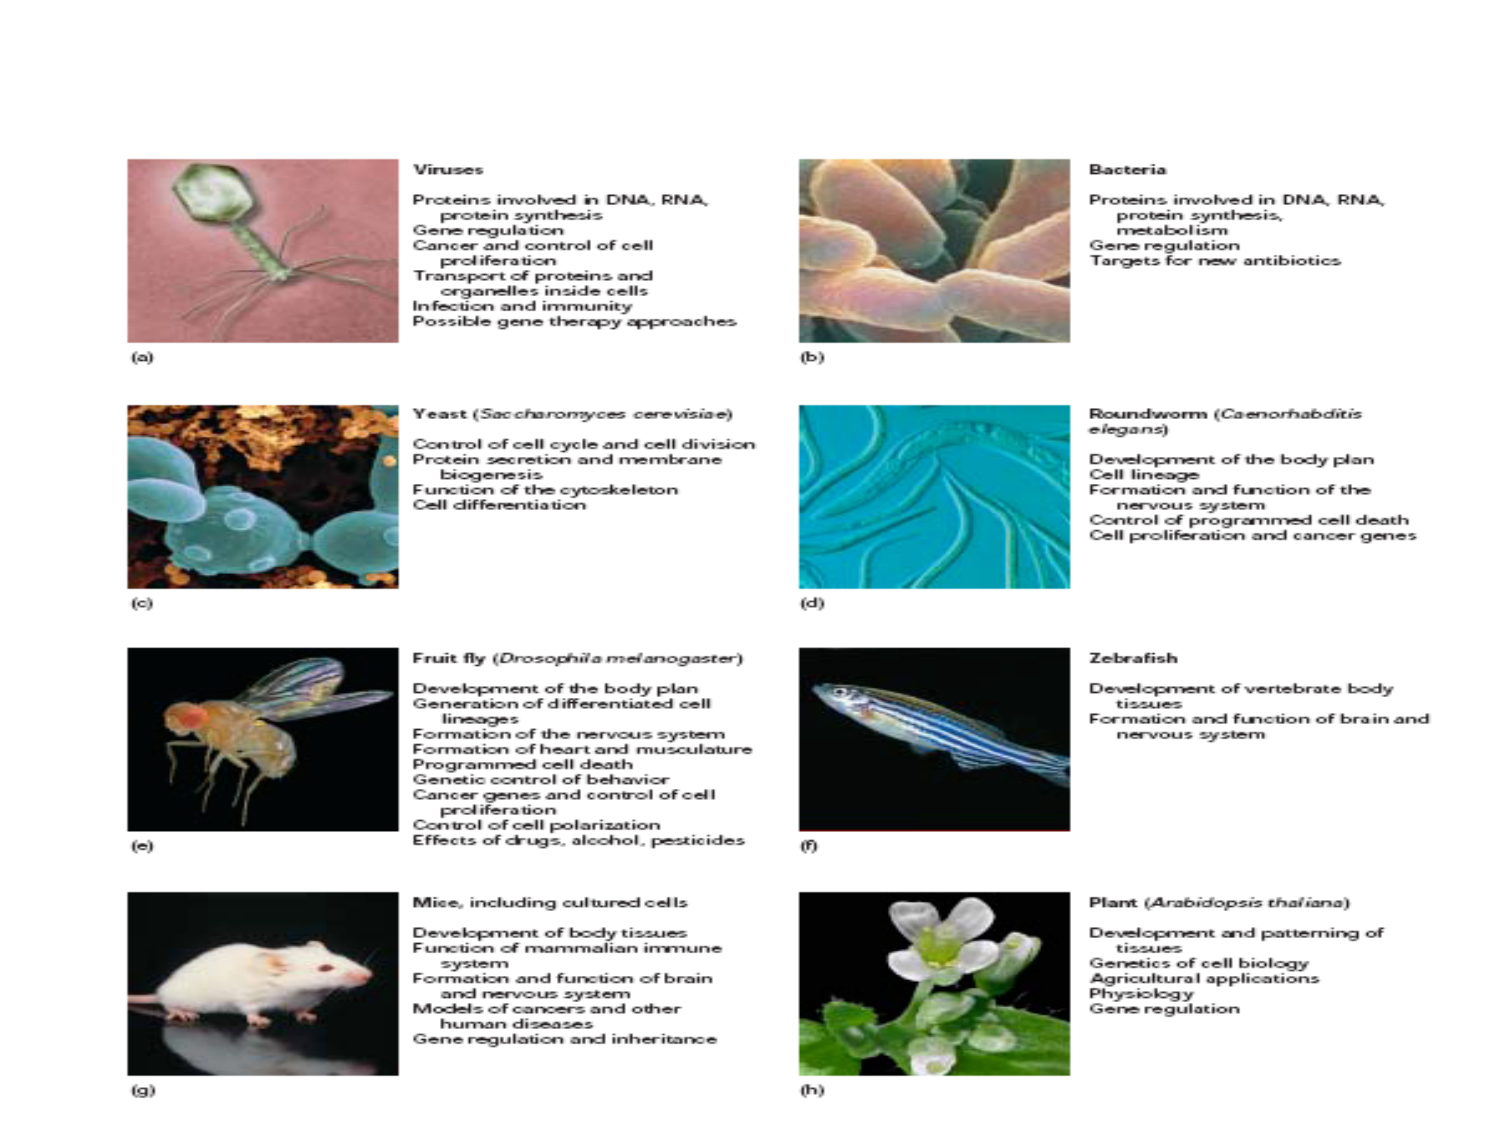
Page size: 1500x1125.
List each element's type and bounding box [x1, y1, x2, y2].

picture [86, 146, 1459, 1125]
